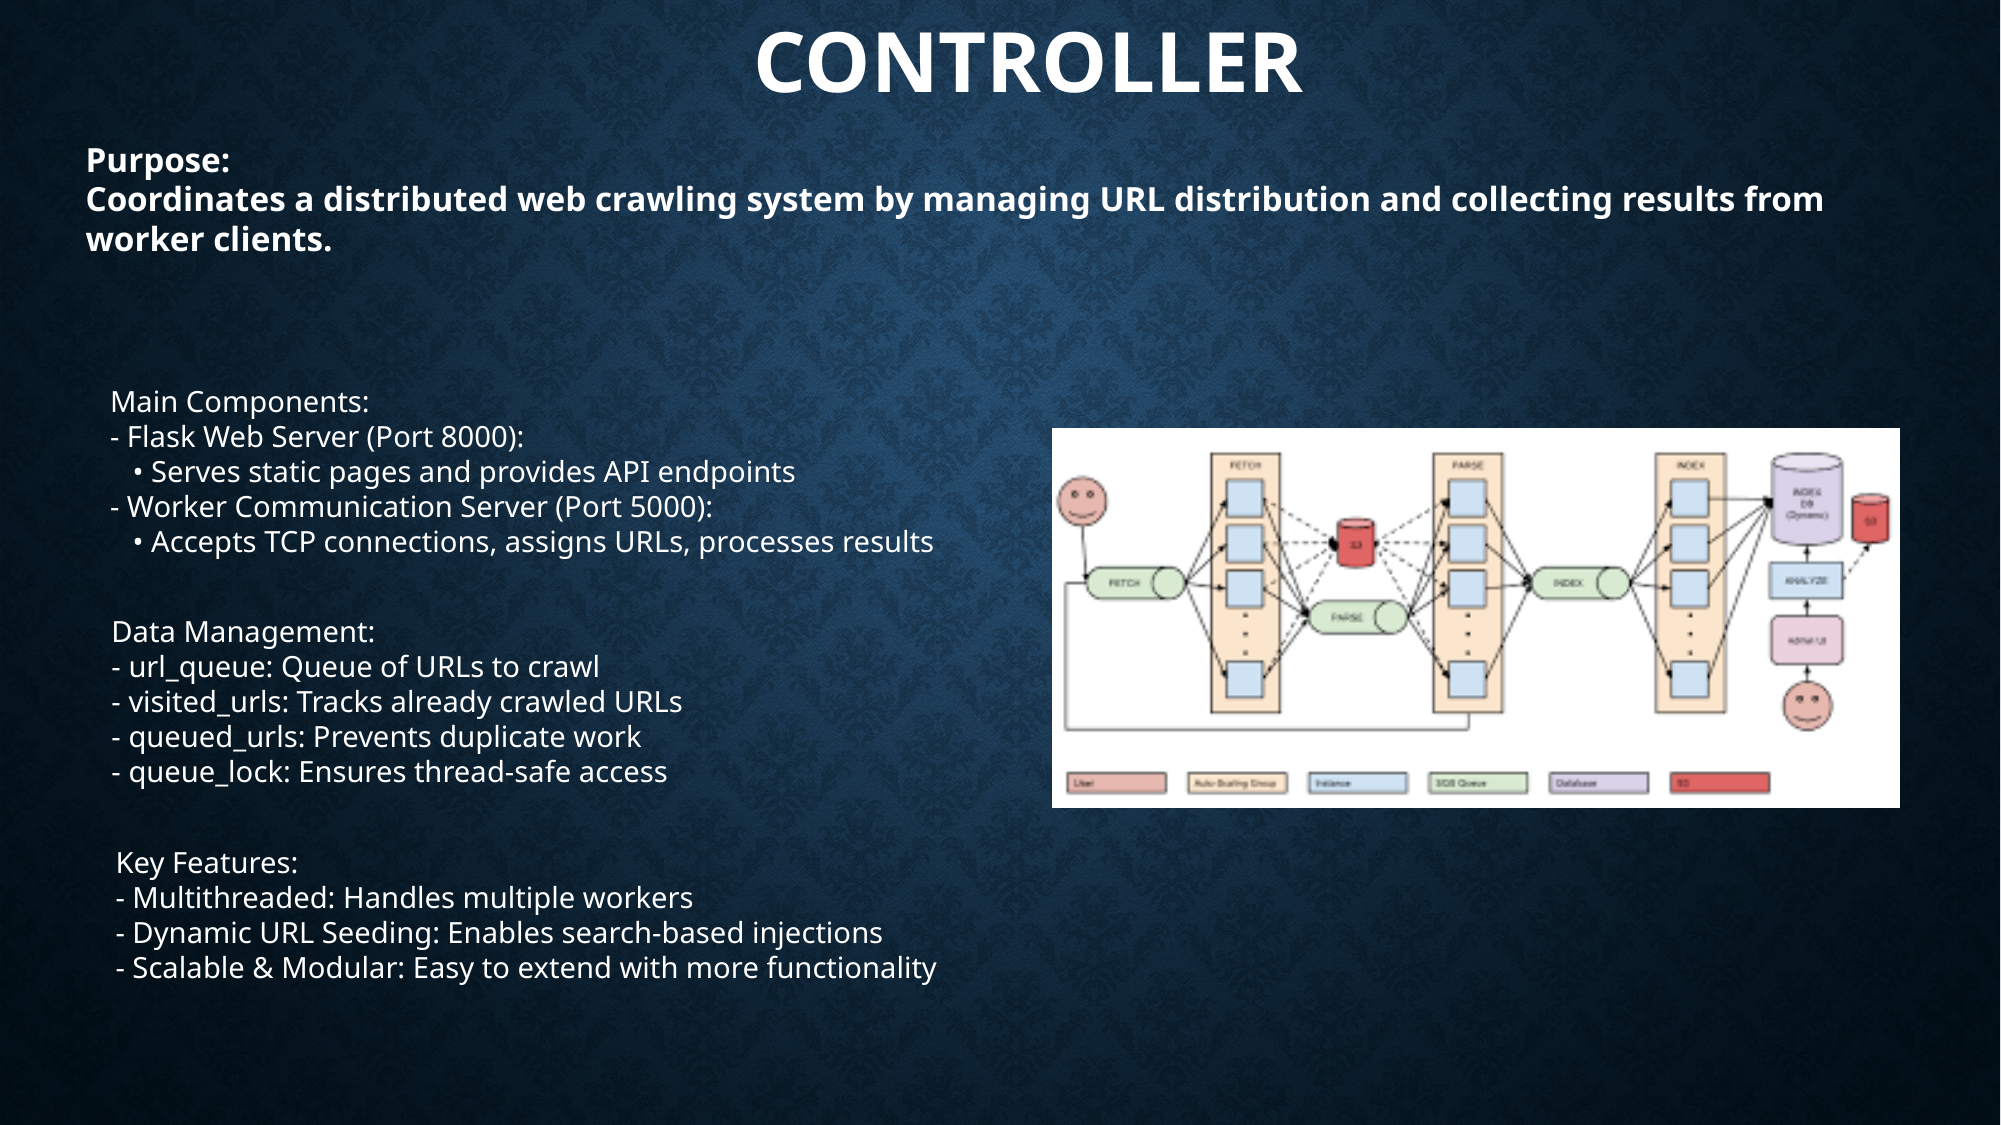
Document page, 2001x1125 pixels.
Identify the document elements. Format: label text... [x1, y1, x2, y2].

title Controller [497, 0, 1560, 131]
text_box Main Components: - Flask Web Server (Port 8000): • Serves static pages and provides API endpoints - Worker Communication Server (Port 5000): • Accepts TCP connections, assigns URLs, processes results [95, 375, 950, 566]
picture [1051, 428, 1900, 808]
text_box Purpose: Coordinates a distributed web crawling system by managing URL distribution and collecting results from worker clients. [70, 131, 1960, 266]
text_box Key Features: - Multithreaded: Handles multiple workers - Dynamic URL Seeding: Enables search-based injections - Scalable & Modular: Easy to extend with more functionality [100, 837, 953, 992]
text_box Data Management: - url_queue: Queue of URLs to crawl - visited_urls: Tracks already crawled URLs - queued_urls: Prevents duplicate work - queue_lock: Ensures thread-safe access [96, 606, 699, 796]
